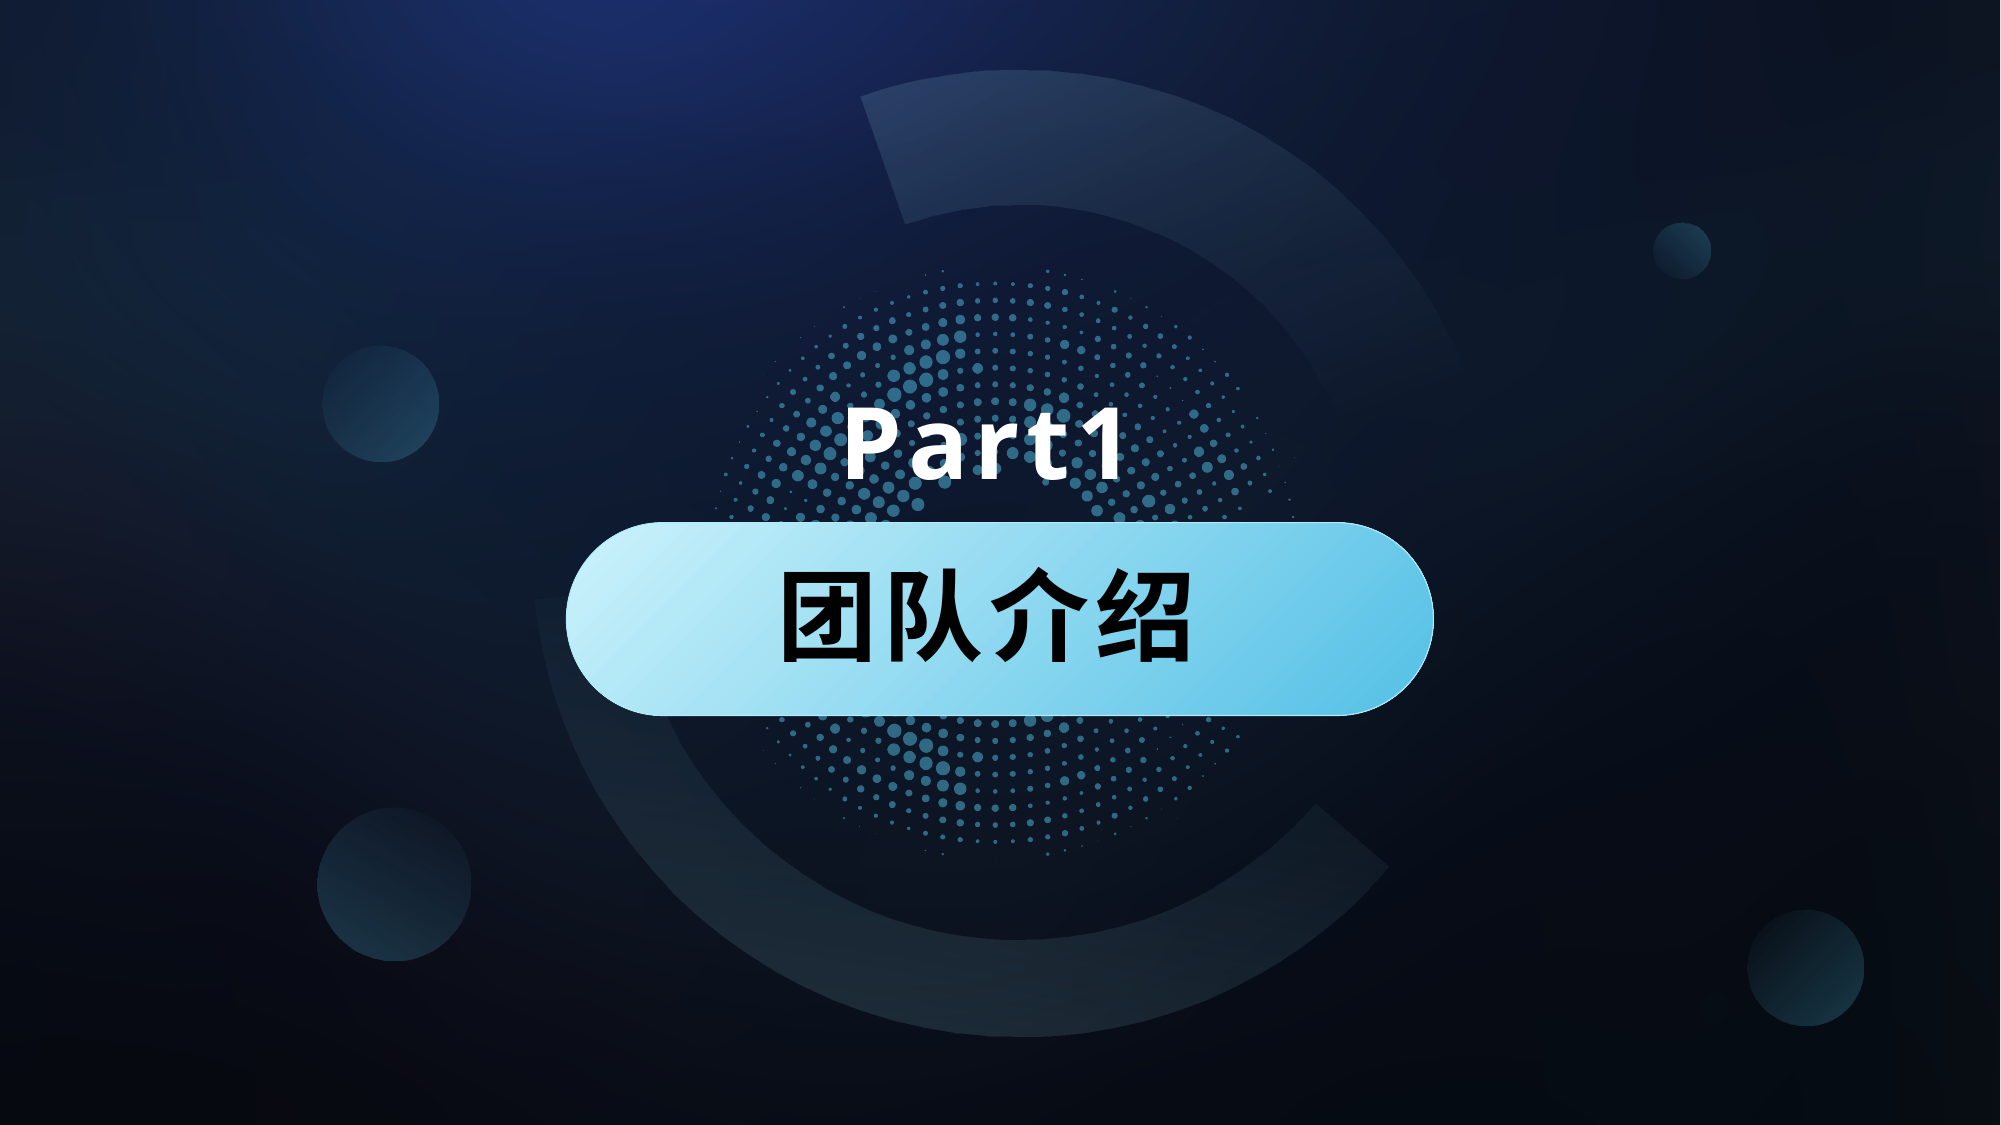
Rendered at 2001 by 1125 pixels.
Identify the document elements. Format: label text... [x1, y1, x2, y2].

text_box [566, 522, 1434, 716]
picture [0, 0, 2001, 1125]
text_box Part1 [834, 379, 1139, 501]
